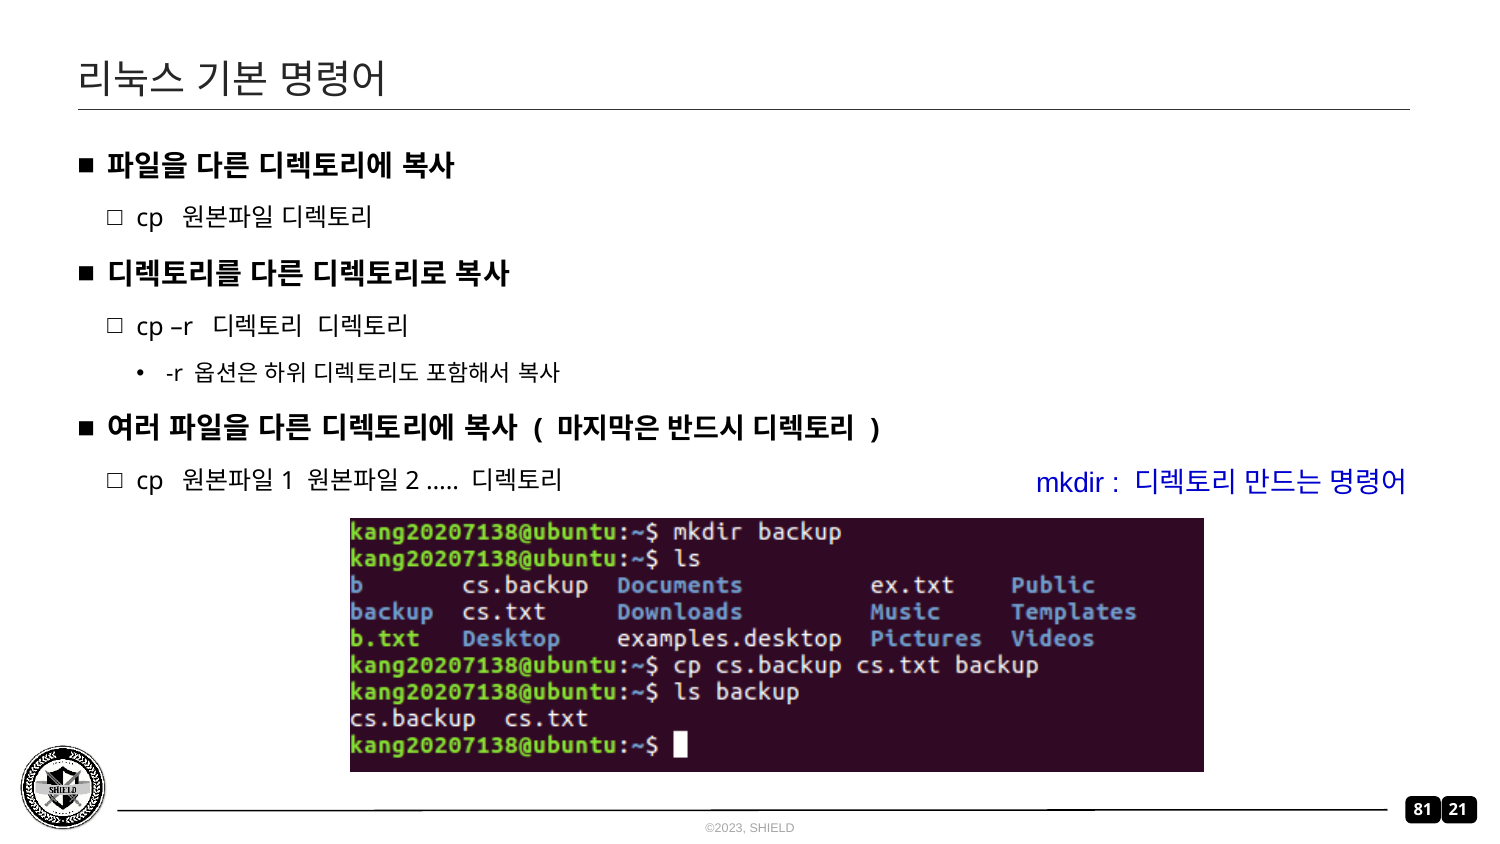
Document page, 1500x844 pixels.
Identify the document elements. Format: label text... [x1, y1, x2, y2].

text_box mkdir : 디렉토리 만드는 명령어 [1021, 457, 1423, 506]
list 파일을 다른 디렉토리에 복사 cp 원본파일 디렉토리 디렉토리를 다른 디렉토리로 복사 cp –r 디렉토리 디렉토리 -r 옵션은 하위 디렉토리도 포함해서 복사 여러 파일을 다른 디렉토리에 복사 ( 마지막은 반드시 디렉토리 ) cp 원본파일1 원본파일2 ….. 디렉토리 [62, 121, 1438, 760]
picture [18, 743, 107, 831]
picture [349, 518, 1204, 772]
title 리눅스 기본 명령어 [62, 46, 1438, 110]
